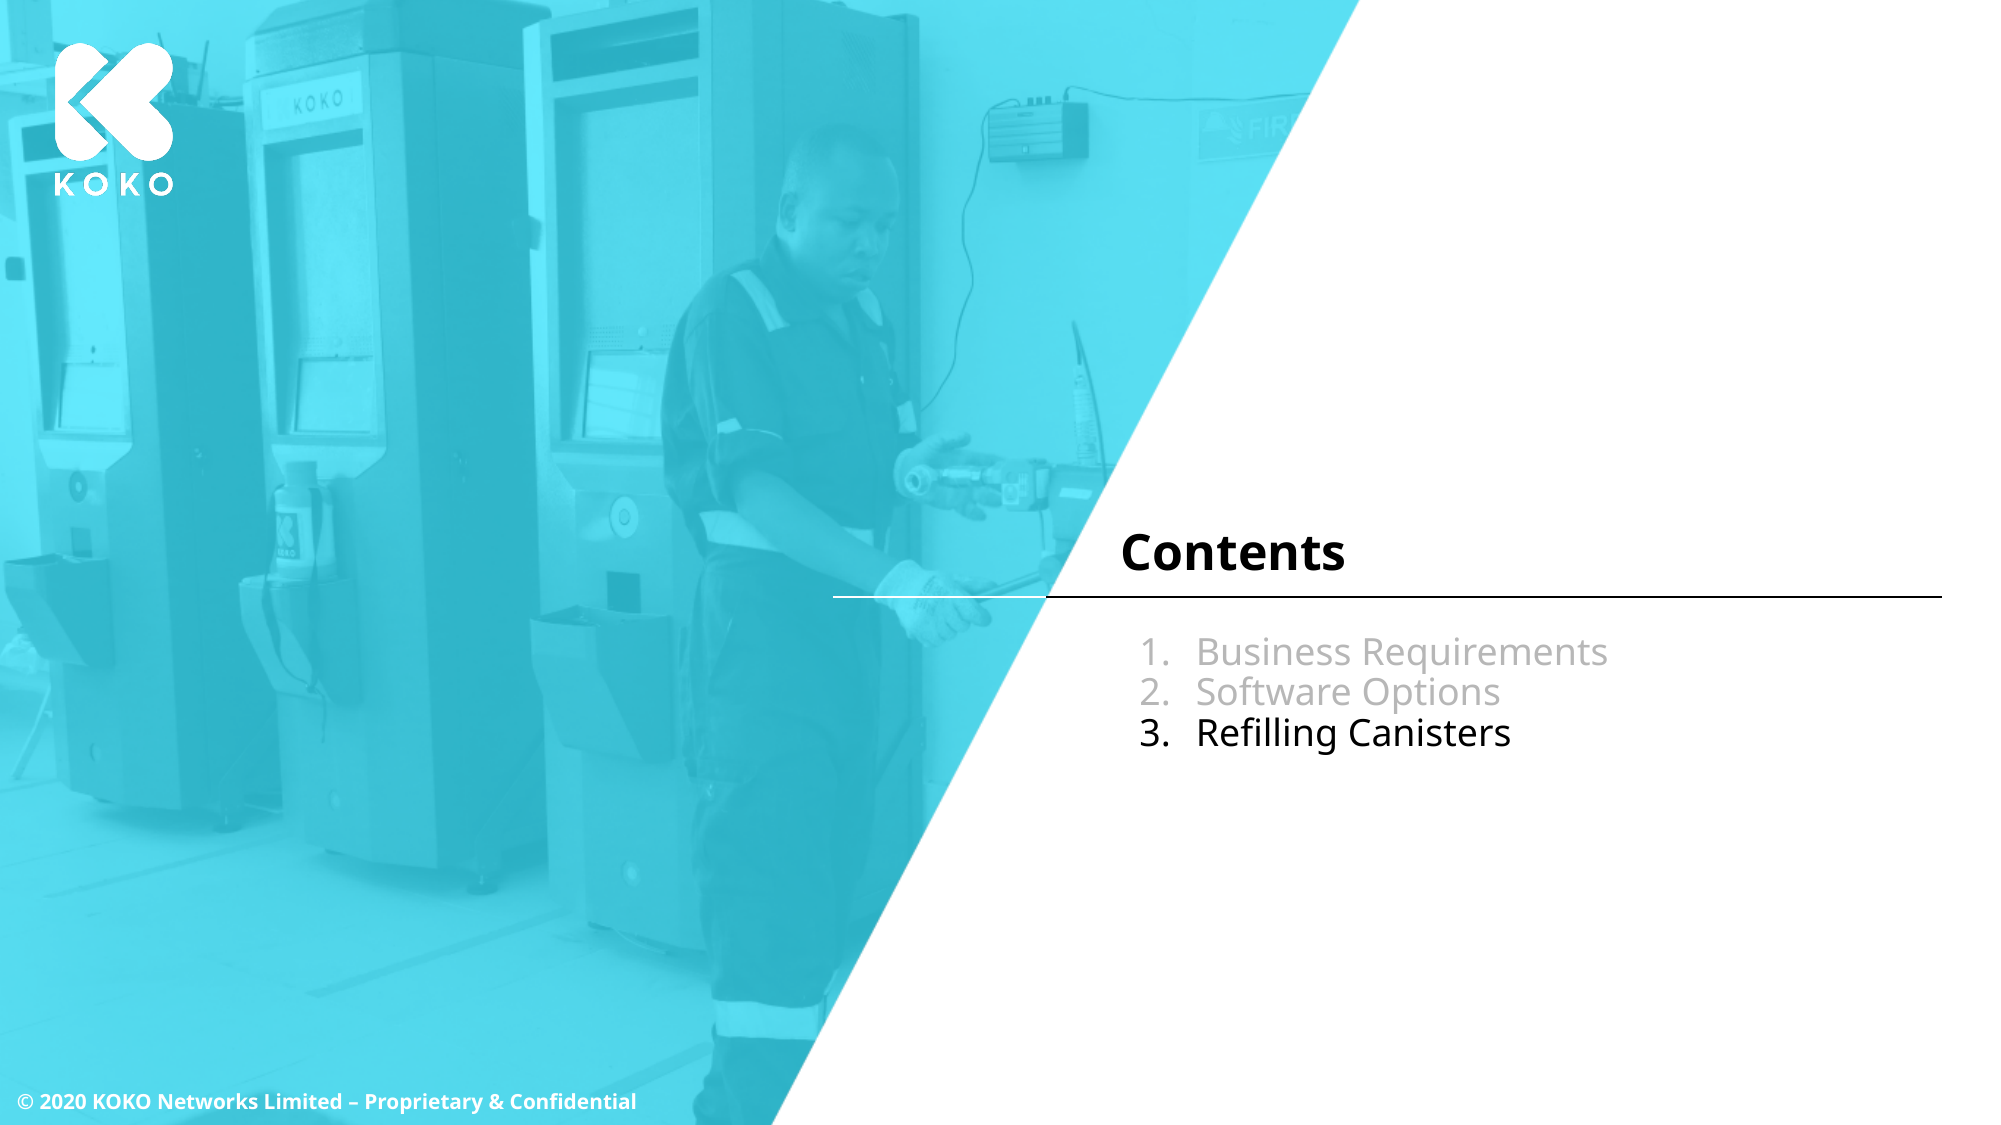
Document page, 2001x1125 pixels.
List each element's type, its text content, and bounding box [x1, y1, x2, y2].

subtitle Business Requirements Software Options Refilling Canisters [1105, 625, 1942, 748]
picture [0, 0, 2000, 1125]
title Contents [1105, 492, 1942, 616]
